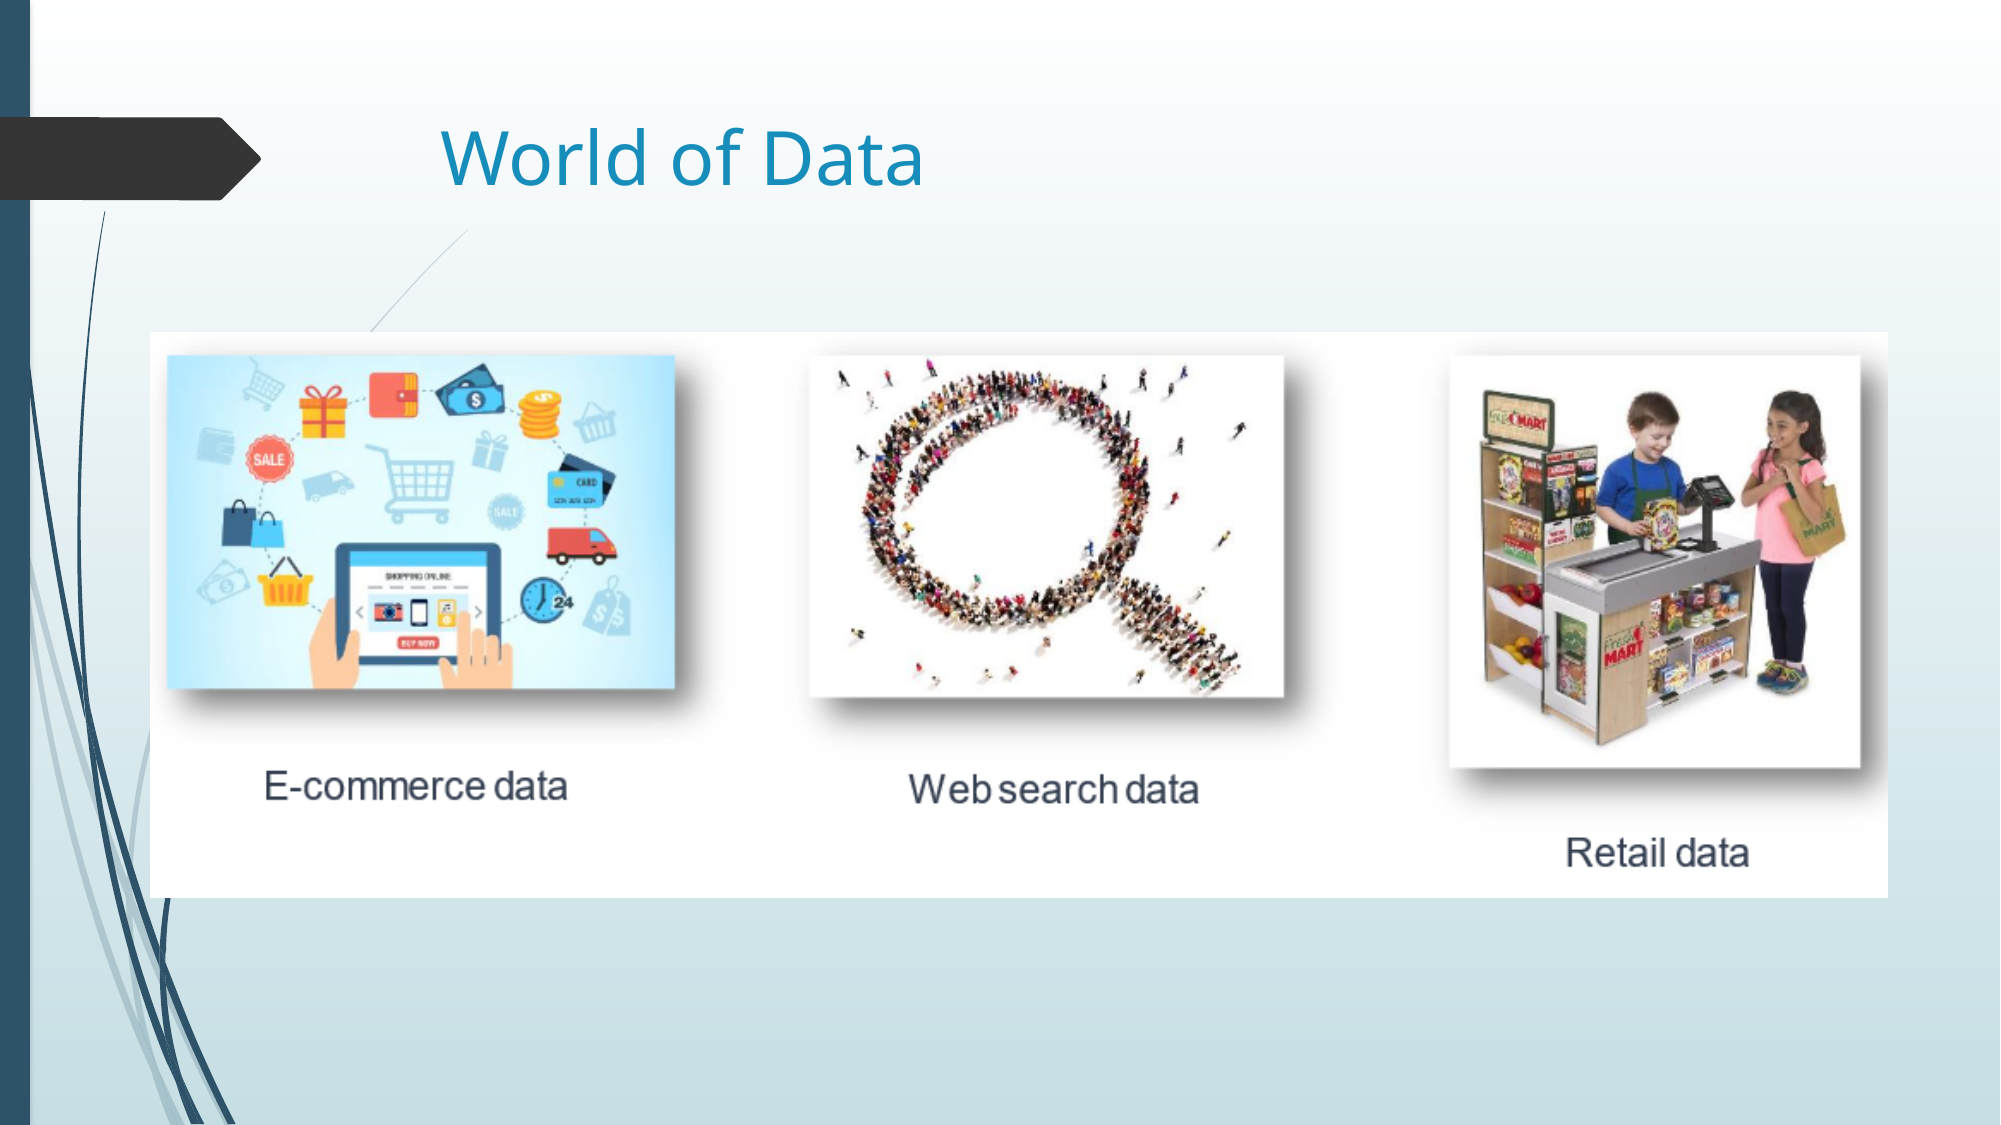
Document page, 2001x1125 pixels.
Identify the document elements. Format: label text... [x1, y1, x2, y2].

title World of Data [425, 102, 1888, 313]
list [150, 332, 1888, 899]
